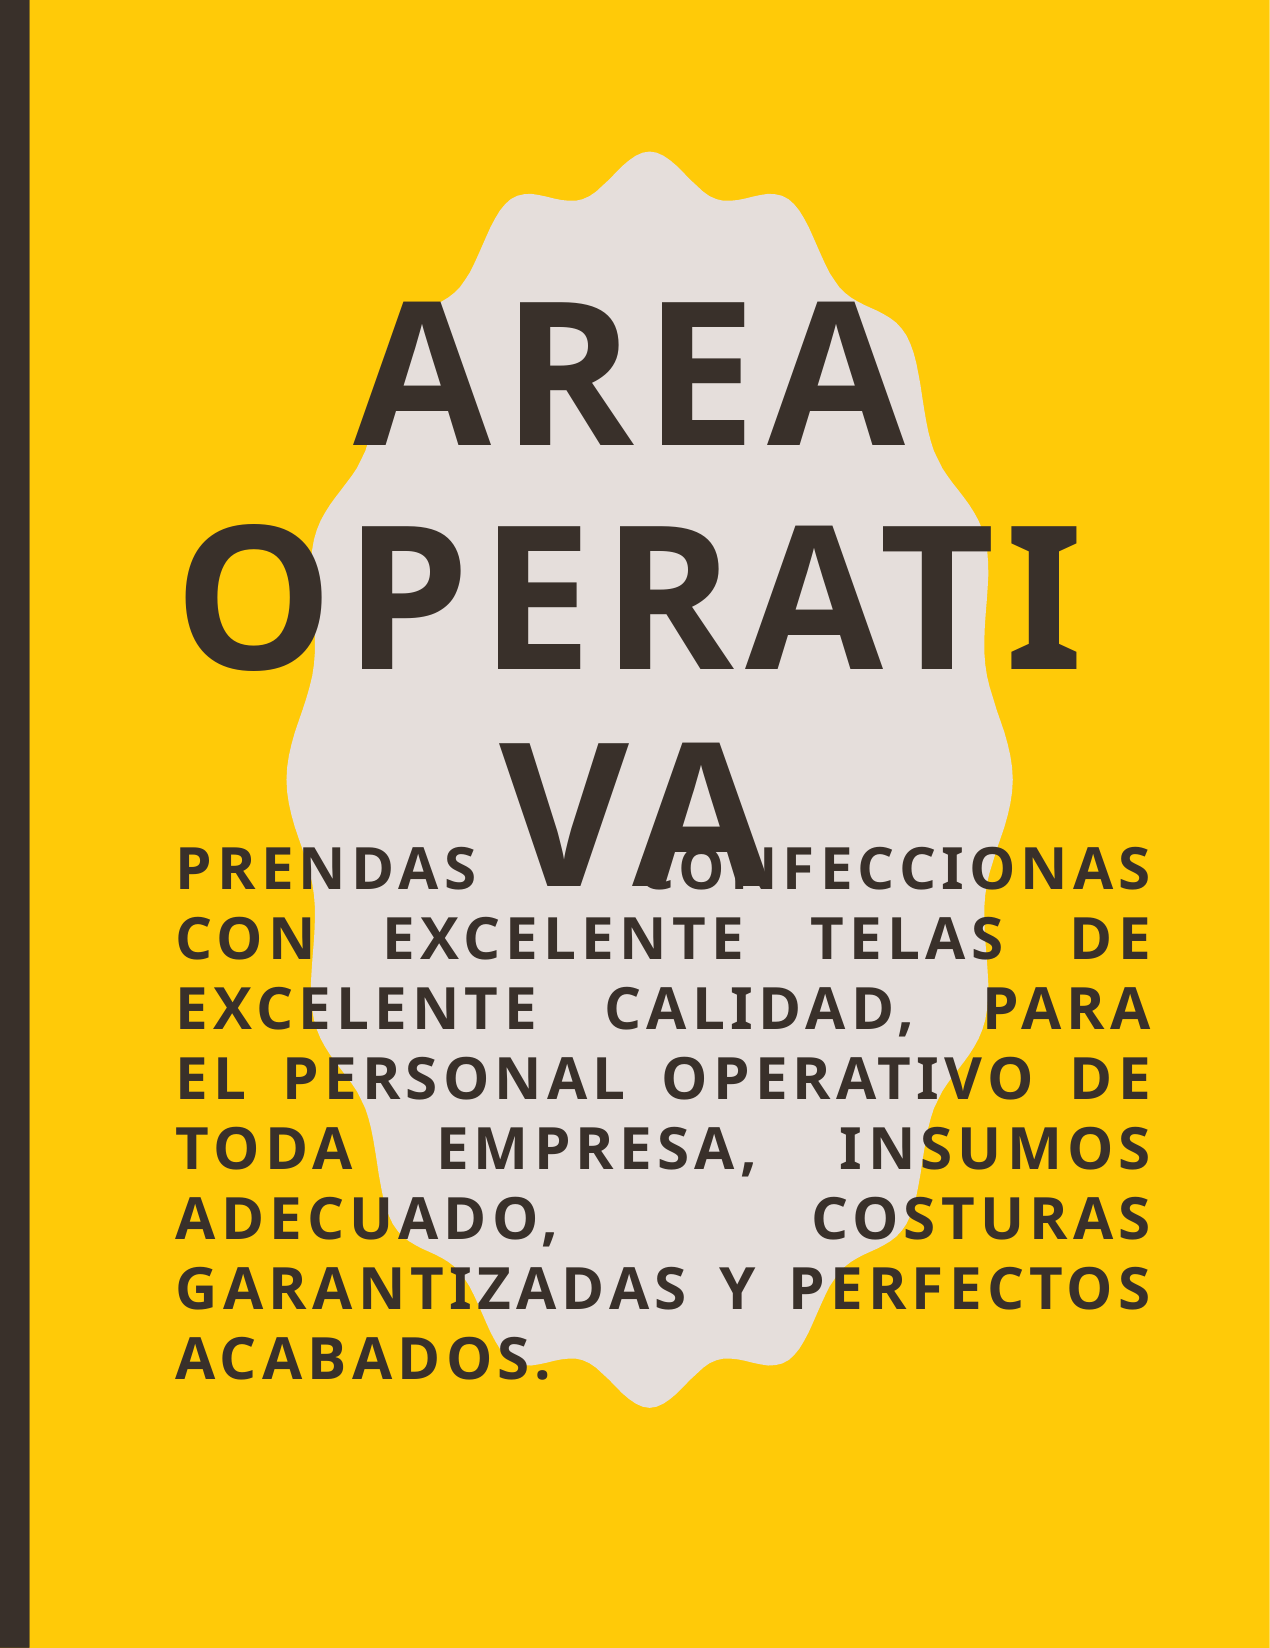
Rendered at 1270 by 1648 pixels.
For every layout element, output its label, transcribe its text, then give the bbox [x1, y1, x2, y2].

subtitle Prendas confeccionas con excelente telas de excelente calidad, para el personal operativo de toda empresa, insumos adecuado, costuras garantizadas y perfectos acabados. [160, 823, 1173, 1404]
title AREA OPERATIVA [97, 272, 1173, 896]
